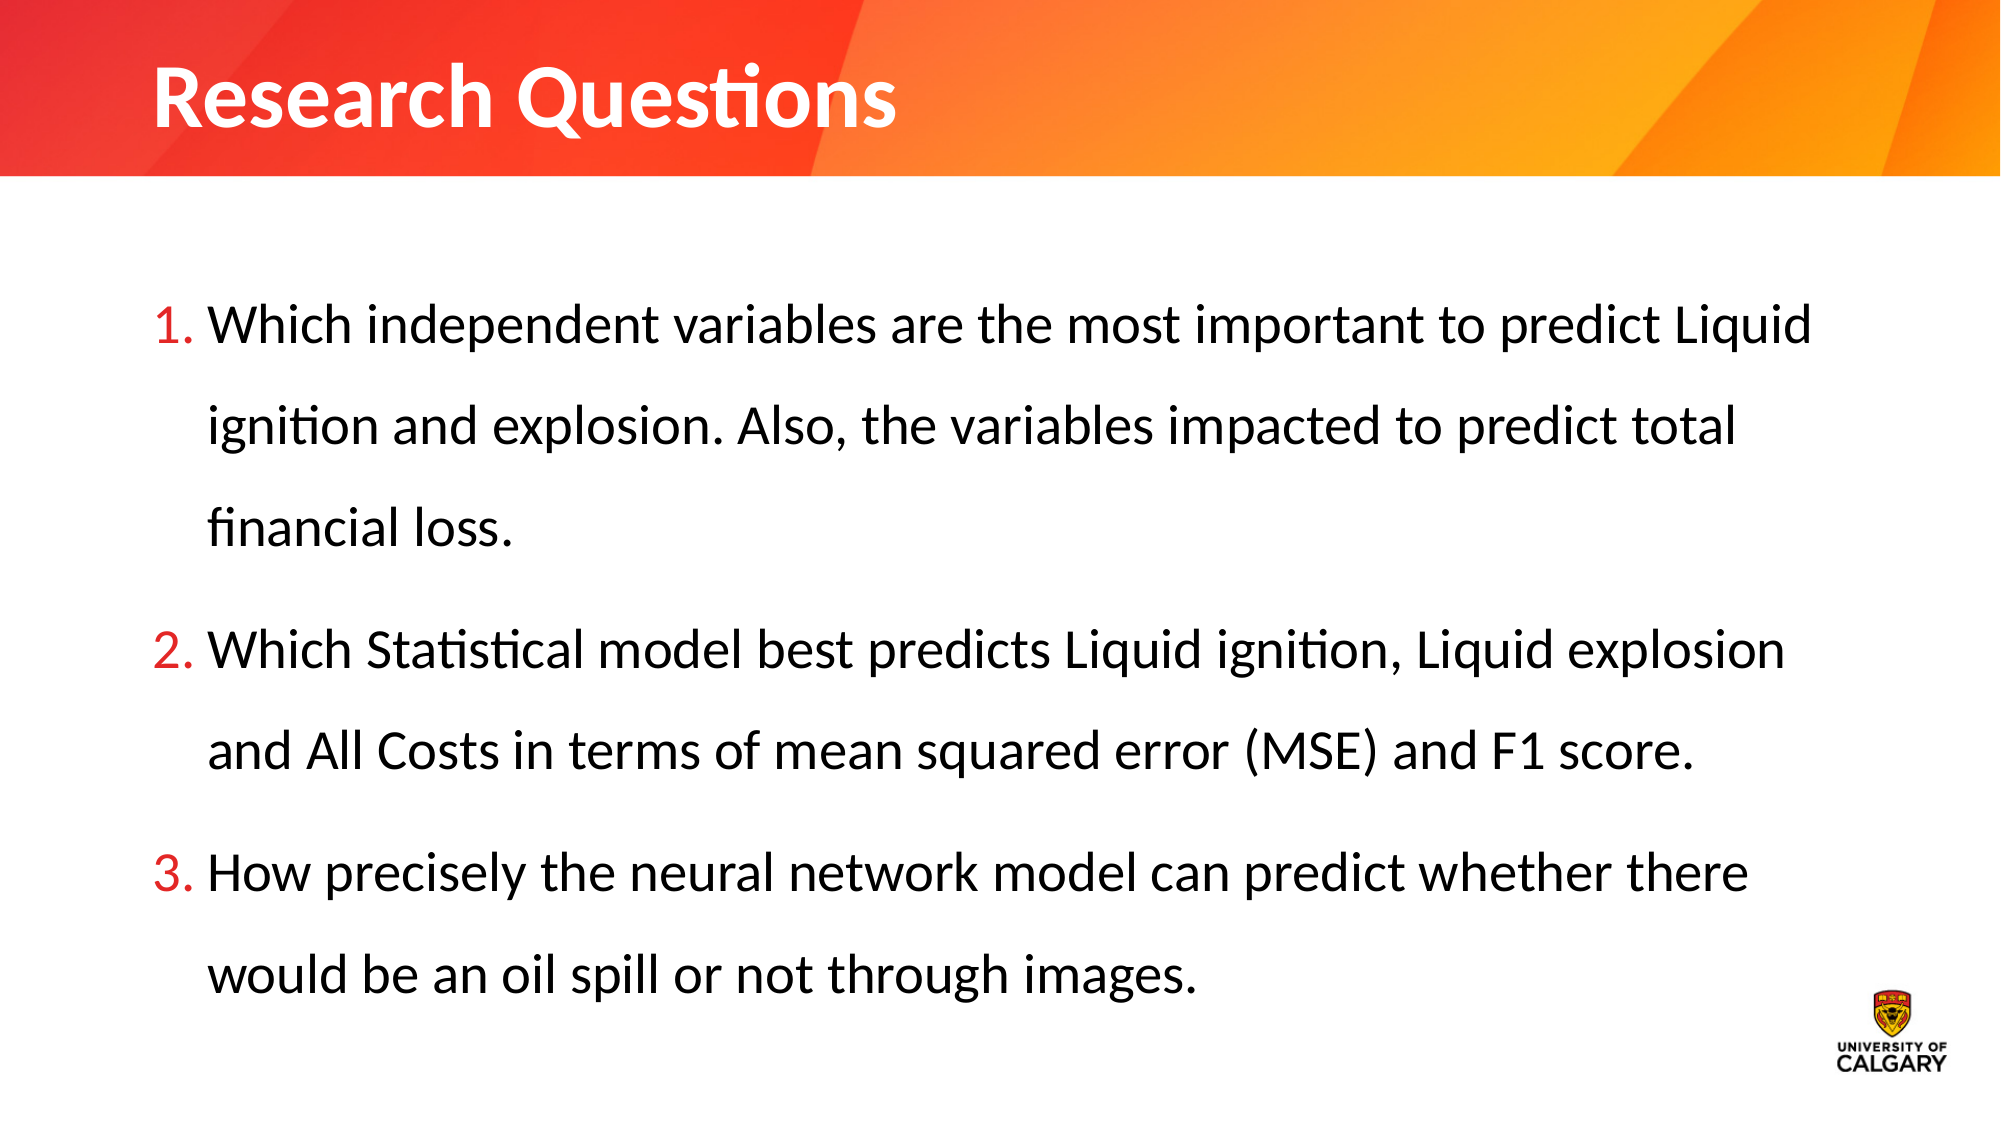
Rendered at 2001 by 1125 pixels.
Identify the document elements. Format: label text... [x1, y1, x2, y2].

title Research Questions [137, 37, 1863, 176]
list Which independent variables are the most important to predict Liquid ignition and explosion. Also, the variables impacted to predict total financial loss. Which Statistical model best predicts Liquid ignition, Liquid explosion and All Costs in terms of mean squared error (MSE) and F1 score. How precisely the neural network model can predict whether there would be an oil spill or not through images. [137, 245, 1863, 1014]
picture [0, 0, 2001, 1125]
